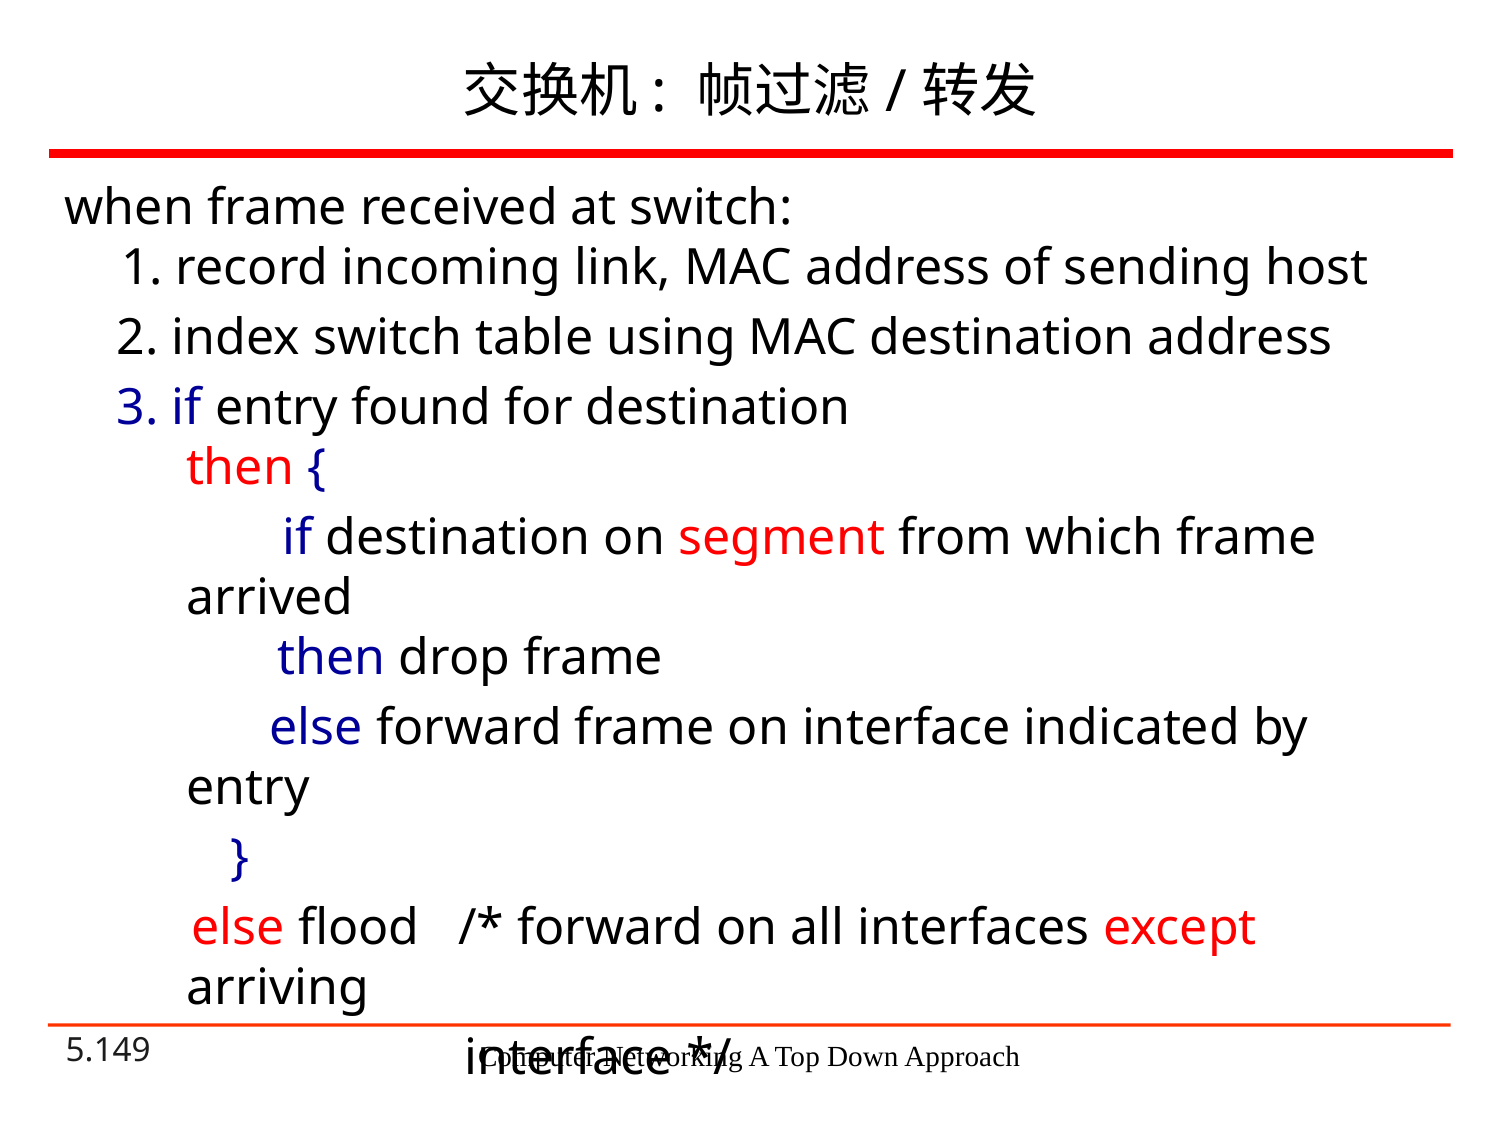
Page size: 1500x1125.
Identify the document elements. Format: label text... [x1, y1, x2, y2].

list when frame received at switch: 1. record incoming link, MAC address of sending host 2. index switch table using MAC destination address 3. if entry found for destination then { if destination on segment from which frame arrived then drop frame else forward frame on interface indicated by entry } else flood /* forward on all interfaces except arriving interface */ [49, 166, 1453, 1018]
title 交换机: 帧过滤/转发 [49, 35, 1451, 141]
